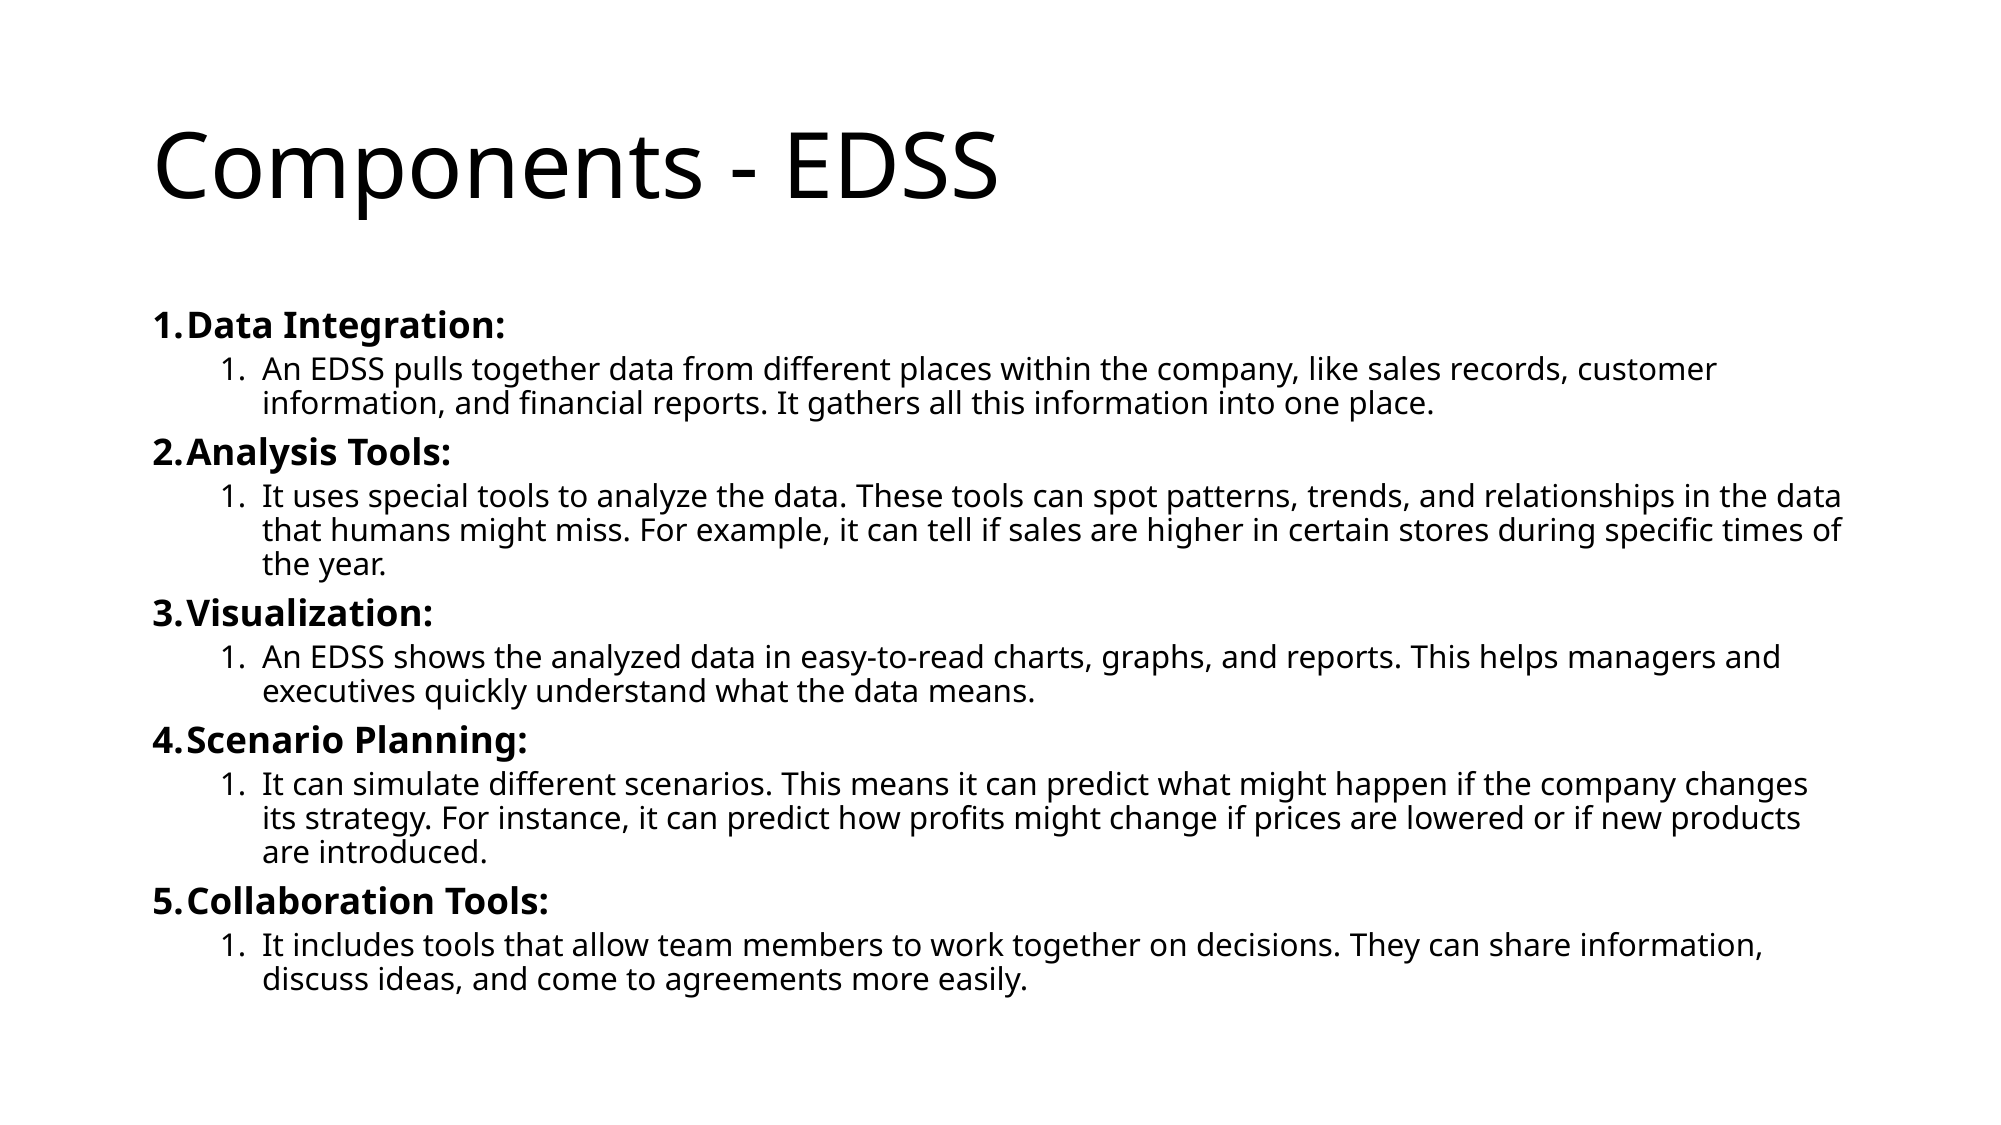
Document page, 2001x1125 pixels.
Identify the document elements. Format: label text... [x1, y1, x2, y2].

list Data Integration: An EDSS pulls together data from different places within the company, like sales records, customer information, and financial reports. It gathers all this information into one place. Analysis Tools: It uses special tools to analyze the data. These tools can spot patterns, trends, and relationships in the data that humans might miss. For example, it can tell if sales are higher in certain stores during specific times of the year. Visualization: An EDSS shows the analyzed data in easy-to-read charts, graphs, and reports. This helps managers and executives quickly understand what the data means. Scenario Planning: It can simulate different scenarios. This means it can predict what might happen if the company changes its strategy. For instance, it can predict how profits might change if prices are lowered or if new products are introduced. Collaboration Tools: It includes tools that allow team members to work together on decisions. They can share information, discuss ideas, and come to agreements more easily. [137, 299, 1863, 1014]
title Components - EDSS [137, 59, 1863, 278]
